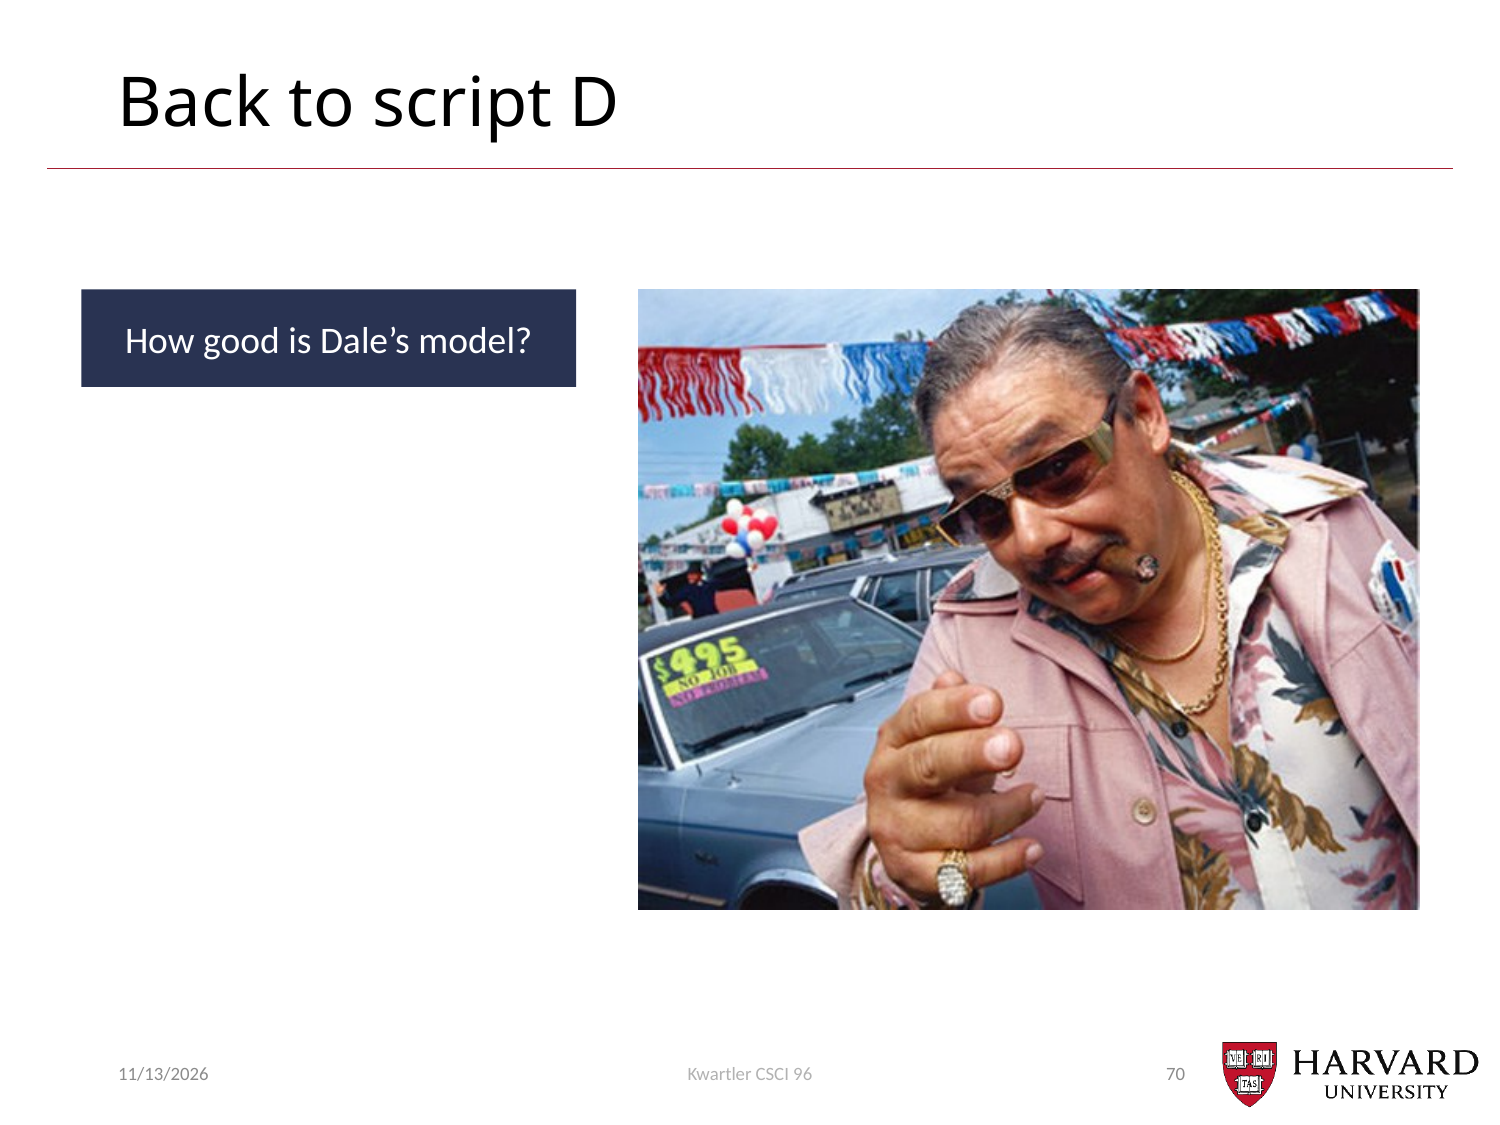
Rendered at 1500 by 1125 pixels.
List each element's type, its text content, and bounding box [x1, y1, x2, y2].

picture [638, 289, 1420, 910]
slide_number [103, 1042, 441, 1103]
slide_number 70 [1059, 1042, 1200, 1103]
title Back to script D [103, 59, 1397, 157]
text_box How good is Dale’s model? [80, 288, 577, 388]
footer Kwartler CSCI 96 [496, 1042, 1004, 1103]
picture [1200, 1024, 1500, 1125]
